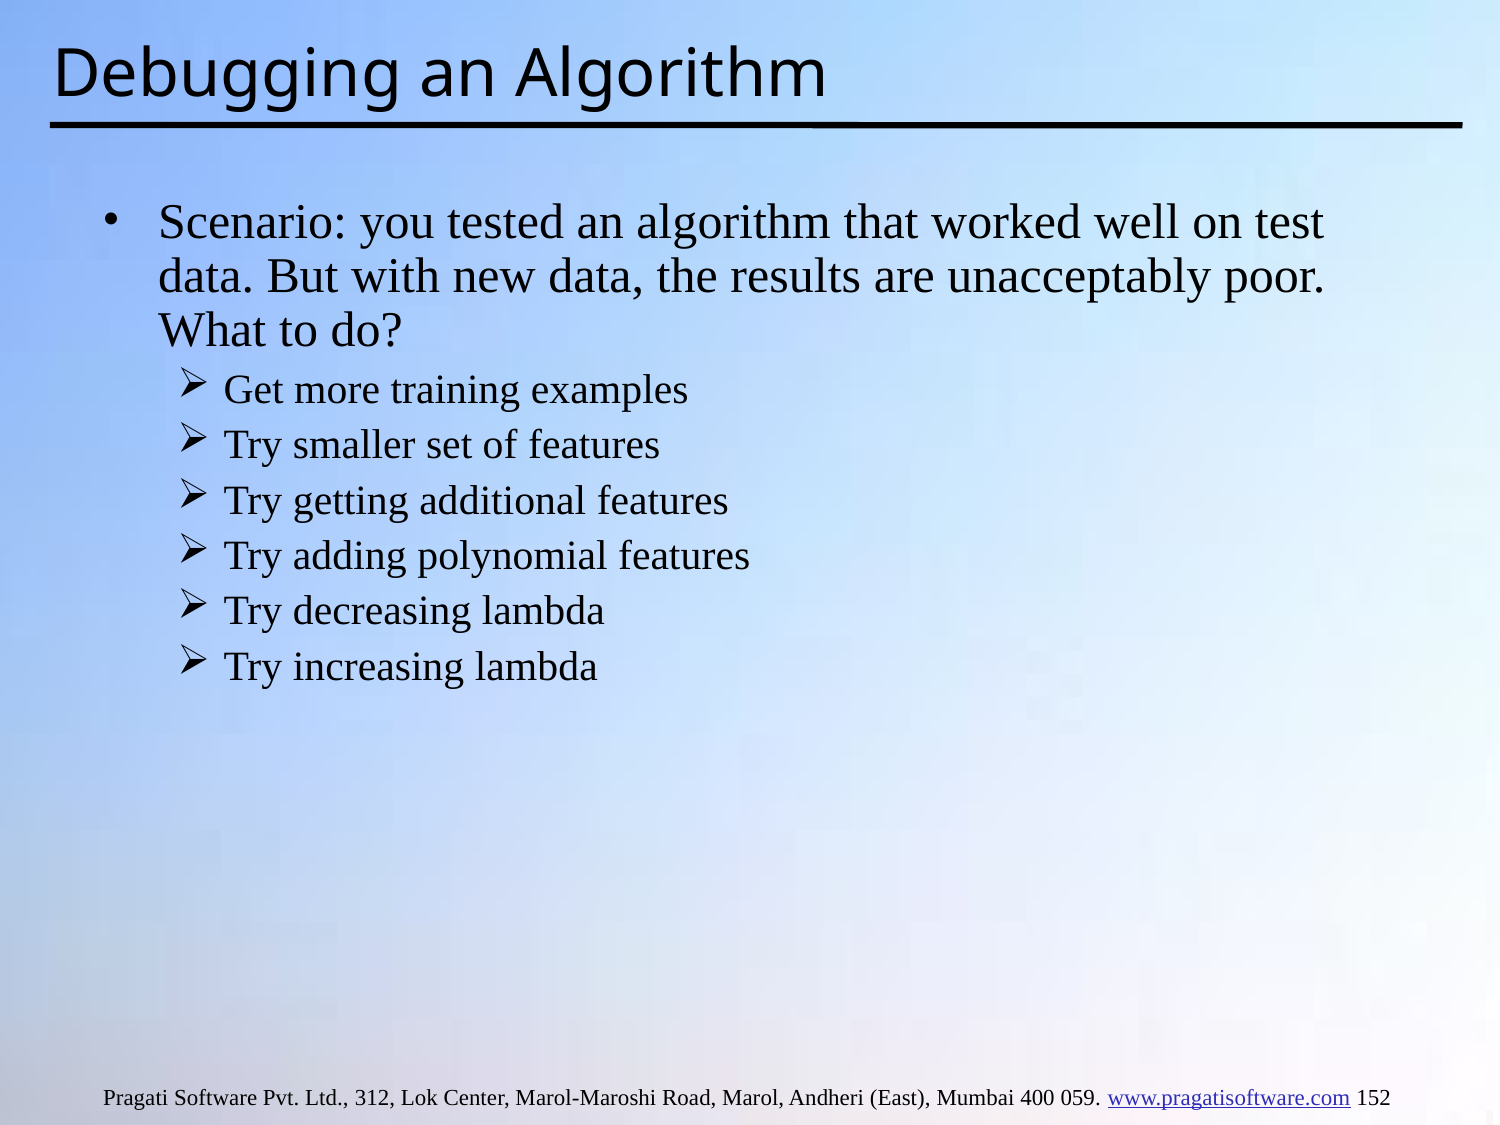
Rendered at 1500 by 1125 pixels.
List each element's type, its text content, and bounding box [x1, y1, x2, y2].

list Scenario: you tested an algorithm that worked well on test data. But with new data, the results are unacceptably poor. What to do? Get more training examples Try smaller set of features Try getting additional features Try adding polynomial features Try decreasing lambda Try increasing lambda [87, 187, 1412, 1063]
title Debugging an Algorithm [37, 0, 1462, 137]
picture [0, 0, 1500, 1125]
